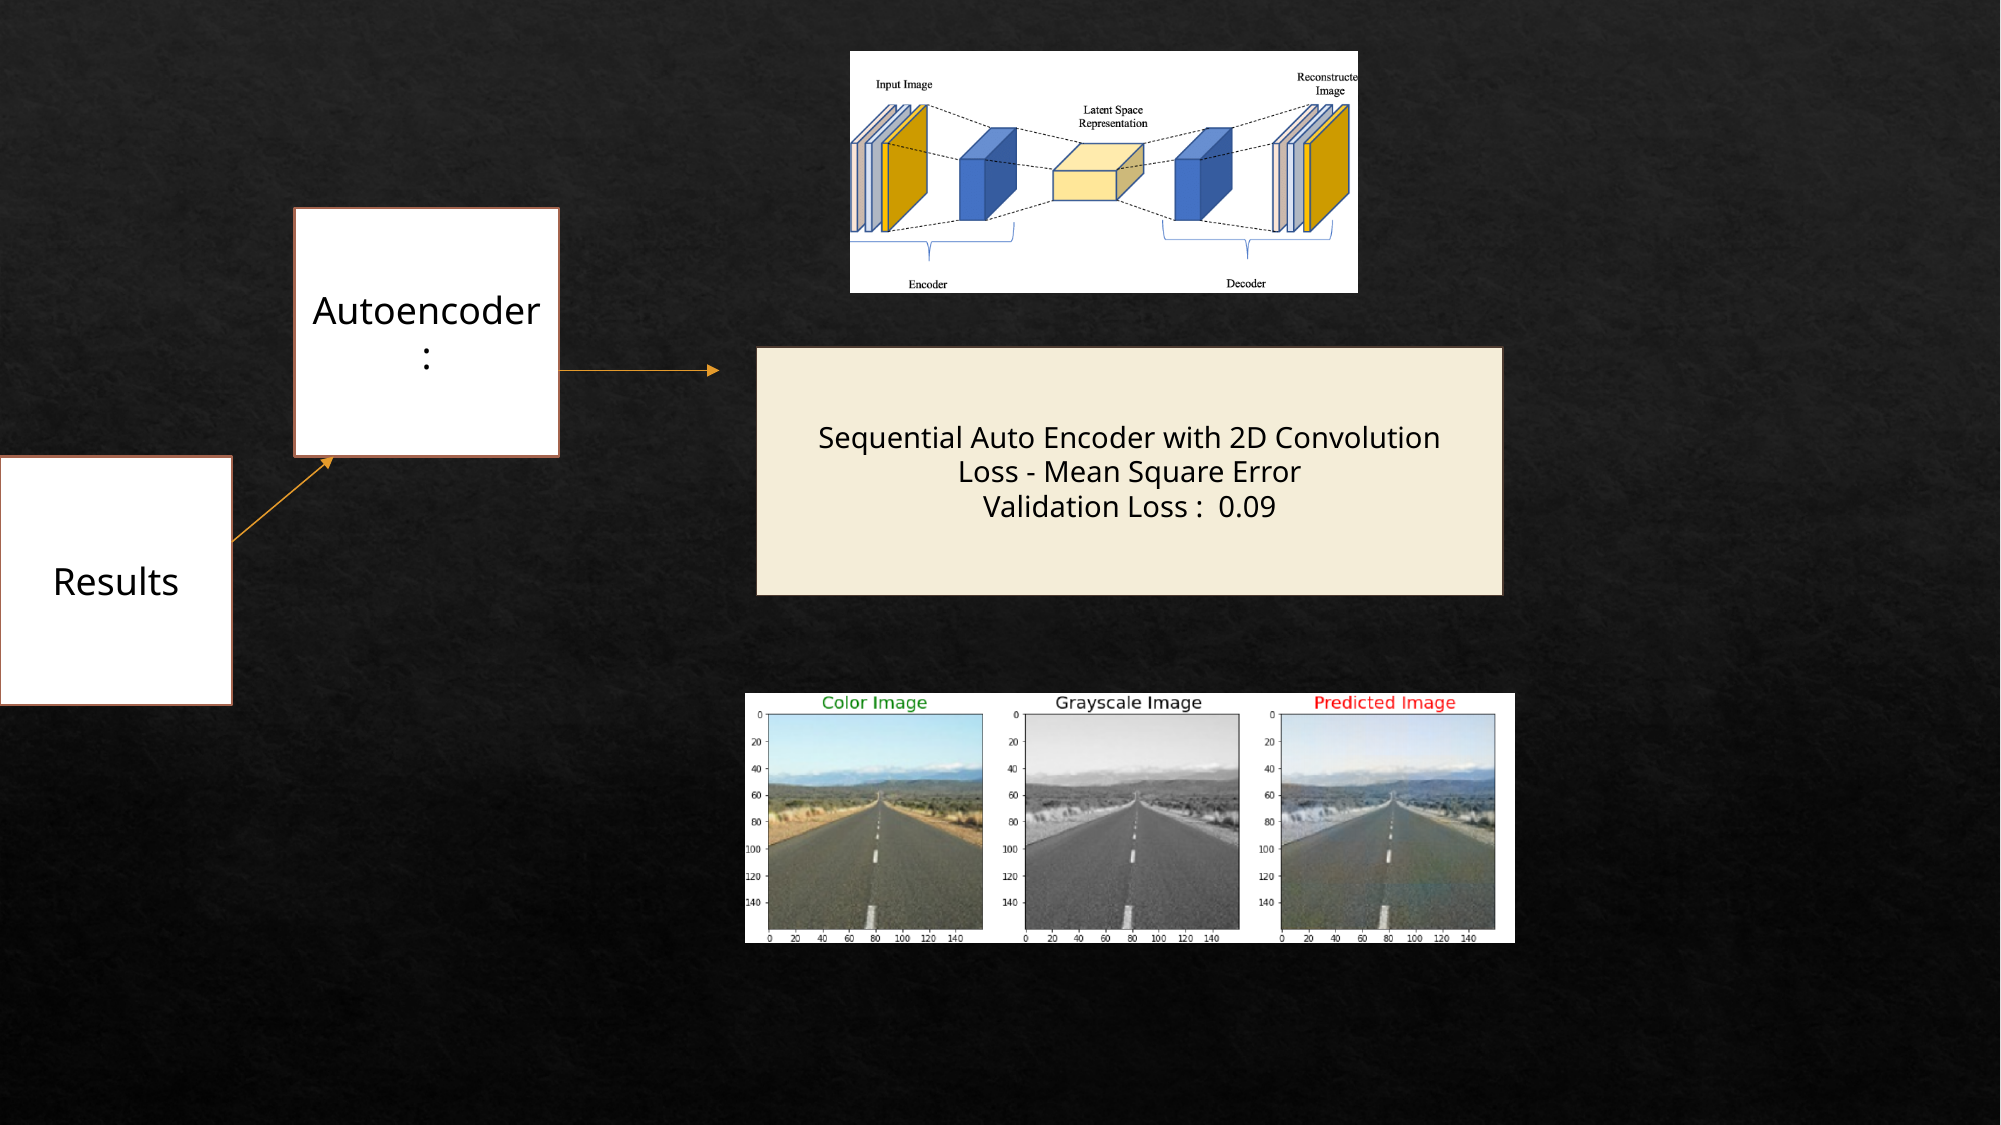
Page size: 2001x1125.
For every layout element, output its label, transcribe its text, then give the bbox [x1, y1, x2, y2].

text_box Sequential Auto Encoder with 2D Convolution Loss - Mean Square Error Validation Loss : 0.09 [756, 347, 1504, 596]
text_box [231, 456, 334, 543]
text_box Results [0, 456, 232, 706]
text_box Autoencoder: [294, 207, 559, 457]
picture [0, 0, 2001, 1125]
